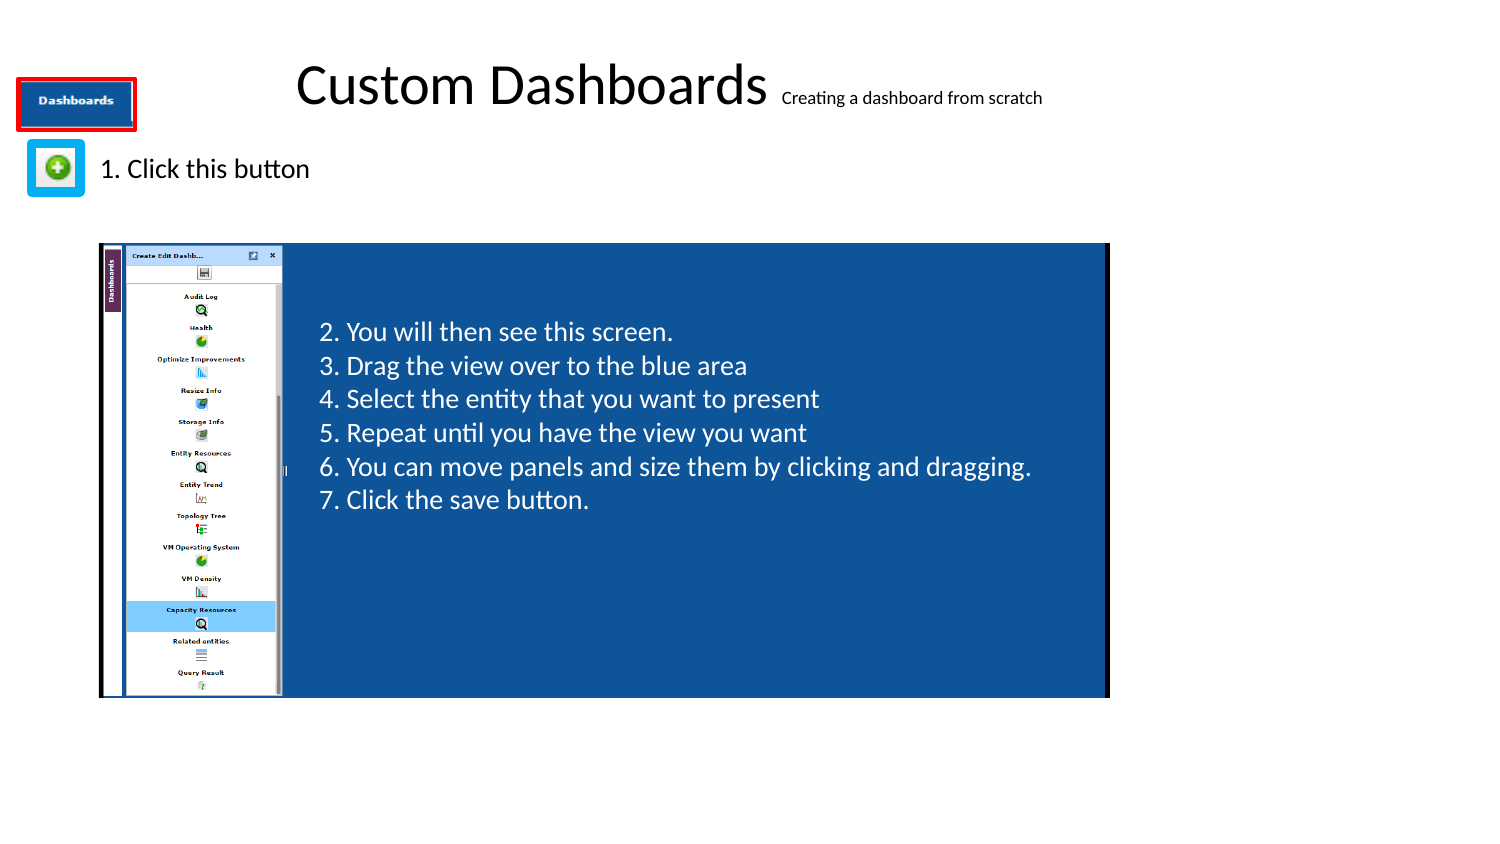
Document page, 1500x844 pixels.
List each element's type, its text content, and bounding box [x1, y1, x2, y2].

text_box 1. Click this button [85, 143, 326, 192]
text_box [31, 142, 82, 194]
title Custom Dashboards Creating a dashboard from scratch [0, 0, 1058, 163]
picture [20, 80, 133, 128]
picture [98, 243, 1110, 698]
